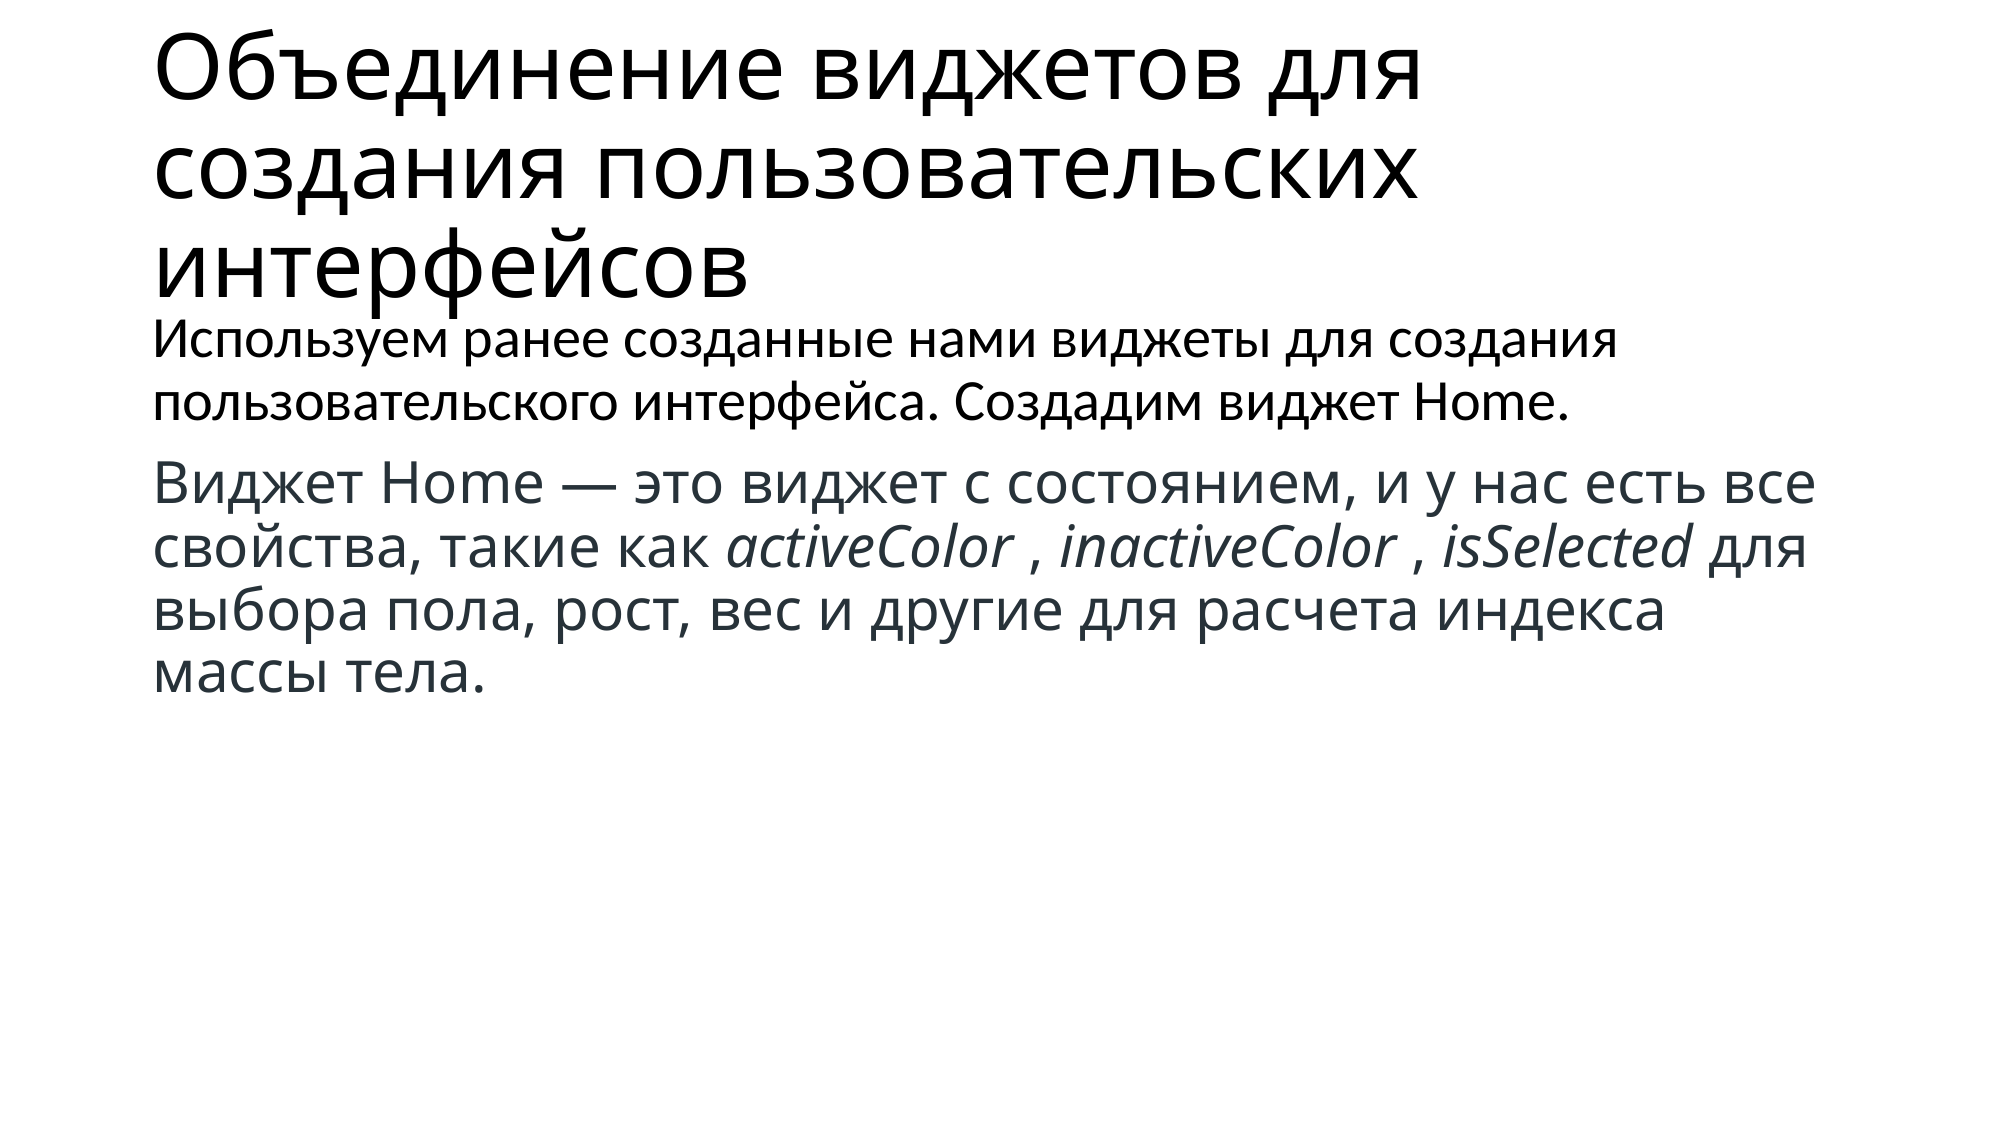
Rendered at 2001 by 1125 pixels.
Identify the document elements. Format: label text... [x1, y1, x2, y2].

title Объединение виджетов для создания пользовательских интерфейсов [137, 59, 1863, 278]
list Используем ранее созданные нами виджеты для создания пользовательского интерфейса. Создадим виджет Home. Виджет Home — это виджет с состоянием, и у нас есть все свойства, такие как activeColor , inactiveColor , isSelected для выбора пола, рост, вес и другие для расчета индекса массы тела. [137, 299, 1863, 1014]
